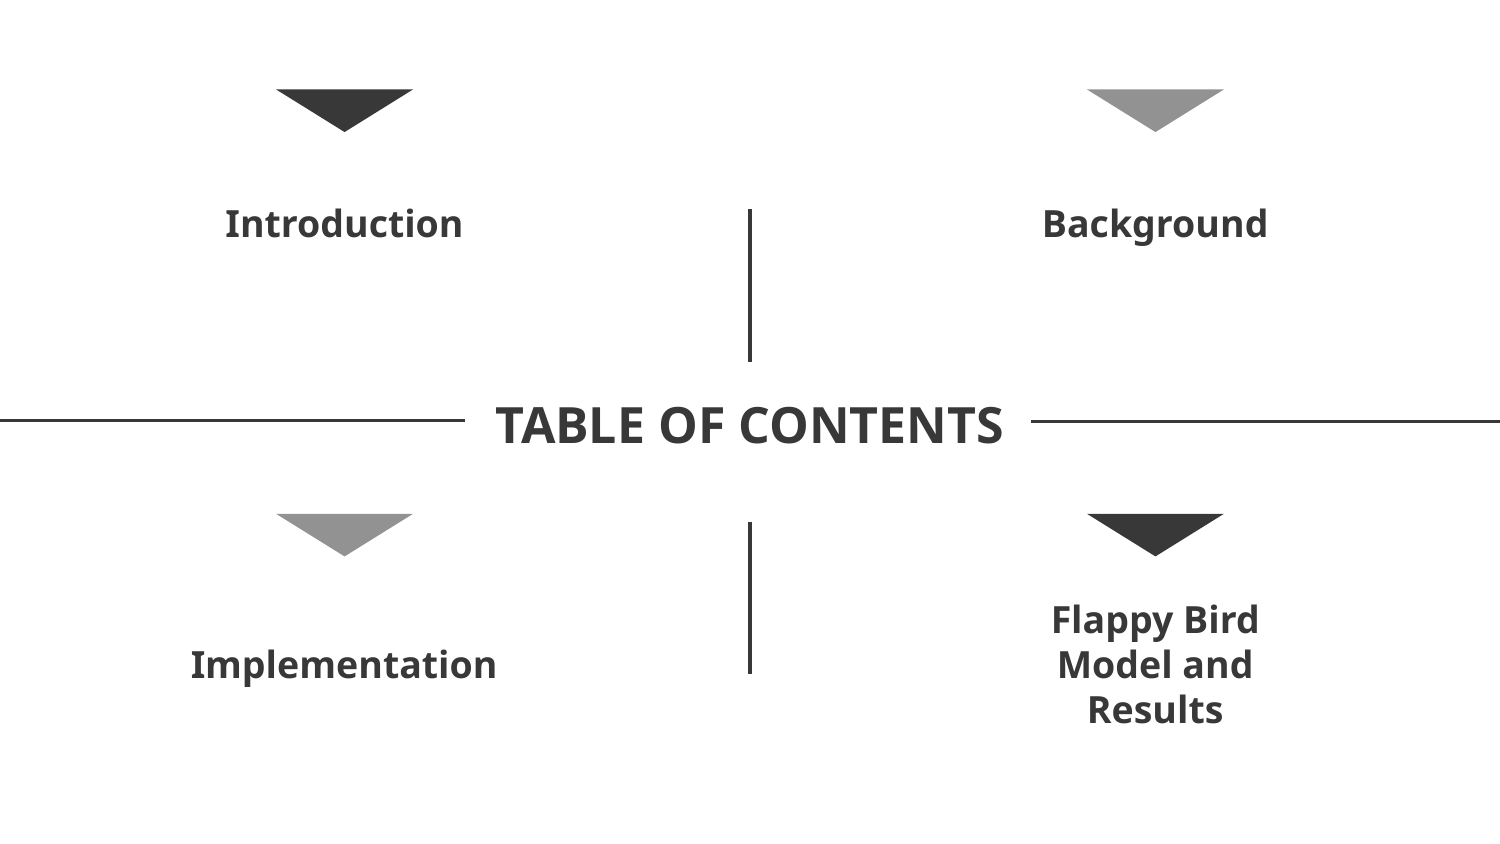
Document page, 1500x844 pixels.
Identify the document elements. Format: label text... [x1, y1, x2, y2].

title Background [956, 195, 1355, 251]
text_box [276, 513, 414, 557]
title Implementation [153, 636, 536, 692]
text_box [1086, 513, 1224, 557]
text_box [1086, 89, 1224, 133]
title TABLE OF CONTENTS [226, 378, 1273, 466]
title Introduction [183, 195, 506, 251]
text_box [276, 89, 414, 133]
title Flappy Bird Model and Results [994, 636, 1317, 692]
